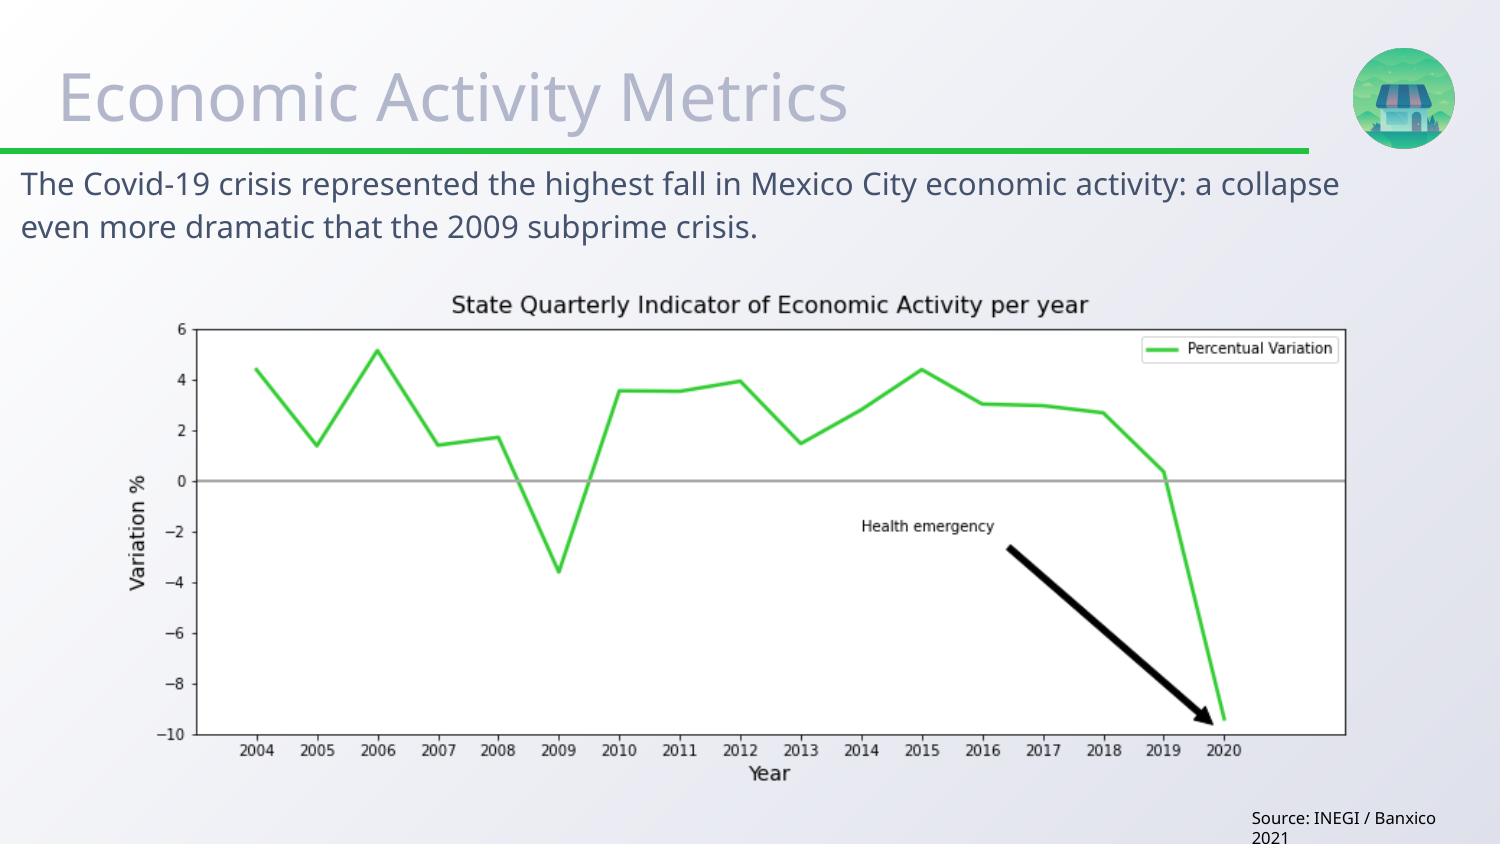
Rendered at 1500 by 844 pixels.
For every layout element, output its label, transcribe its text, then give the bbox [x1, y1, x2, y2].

text_box Source: INEGI / Banxico 2021 [1236, 793, 1494, 844]
list The Covid-19 crisis represented the highest fall in Mexico City economic activity: a collapse even more dramatic that the 2009 subprime crisis. [20, 158, 1361, 252]
title Economic Activity Metrics [57, 48, 1350, 151]
picture [1352, 47, 1455, 151]
picture [113, 280, 1361, 801]
